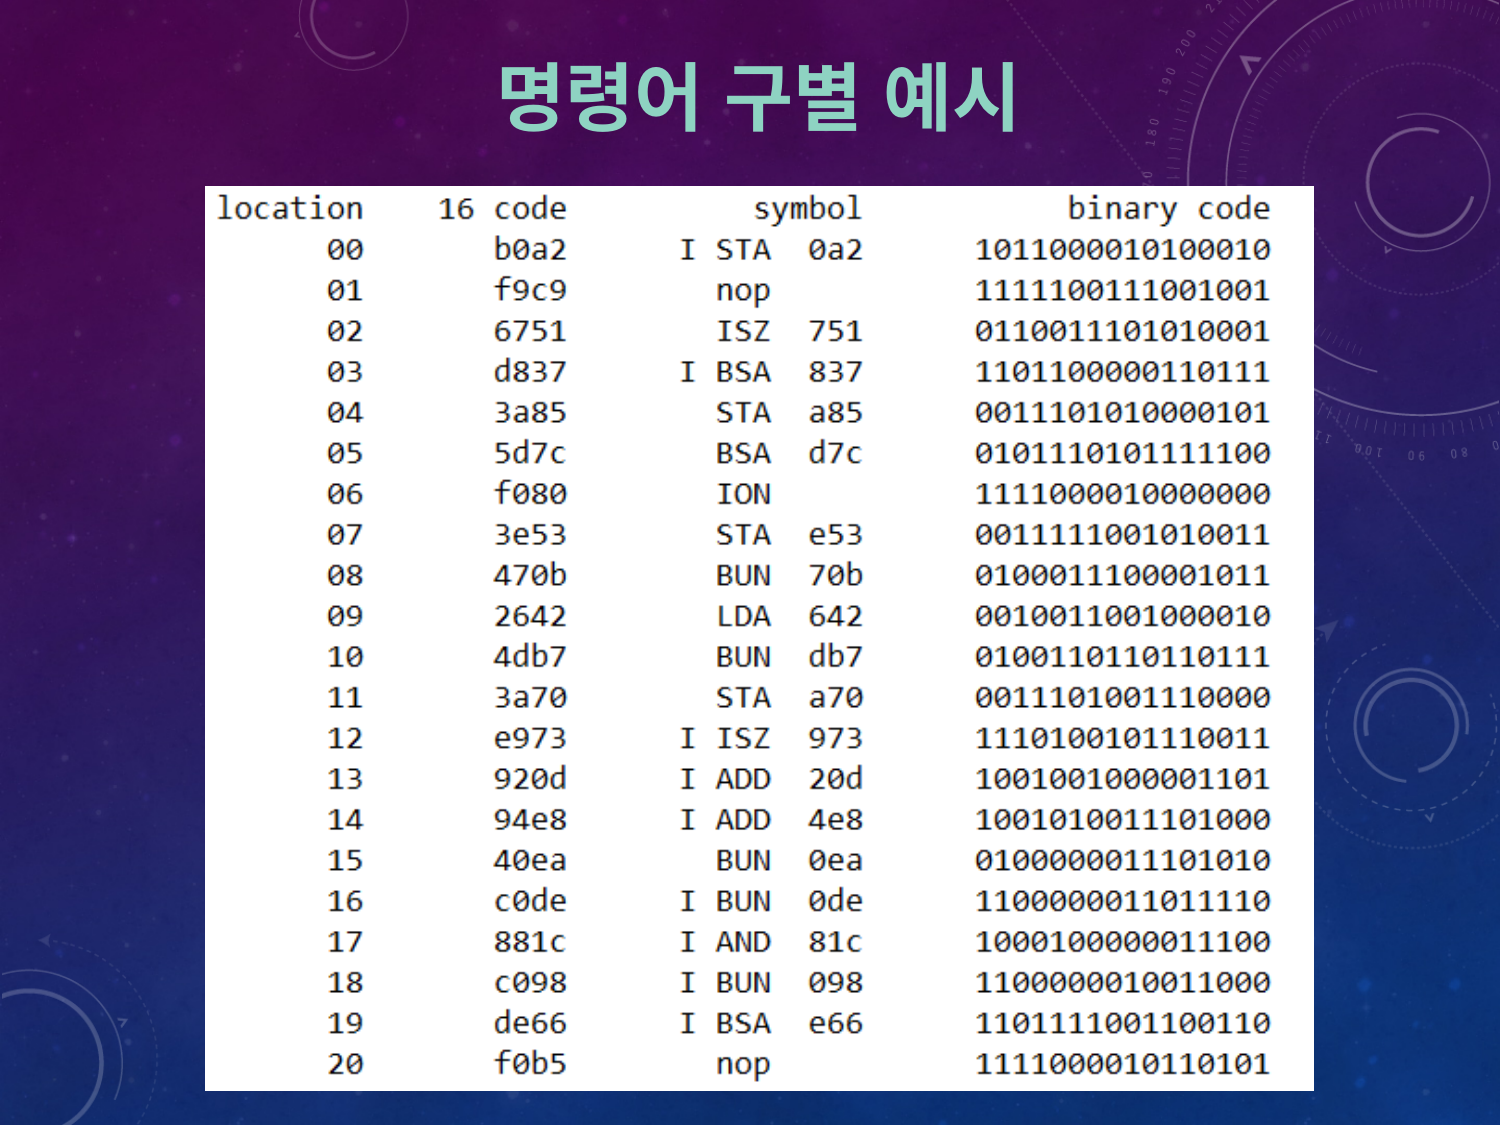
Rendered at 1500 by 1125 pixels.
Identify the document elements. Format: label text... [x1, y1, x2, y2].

picture [0, 0, 1500, 1125]
text_box [57, 148, 1500, 224]
text_box 명령어 구별 예시 [341, 42, 1177, 148]
